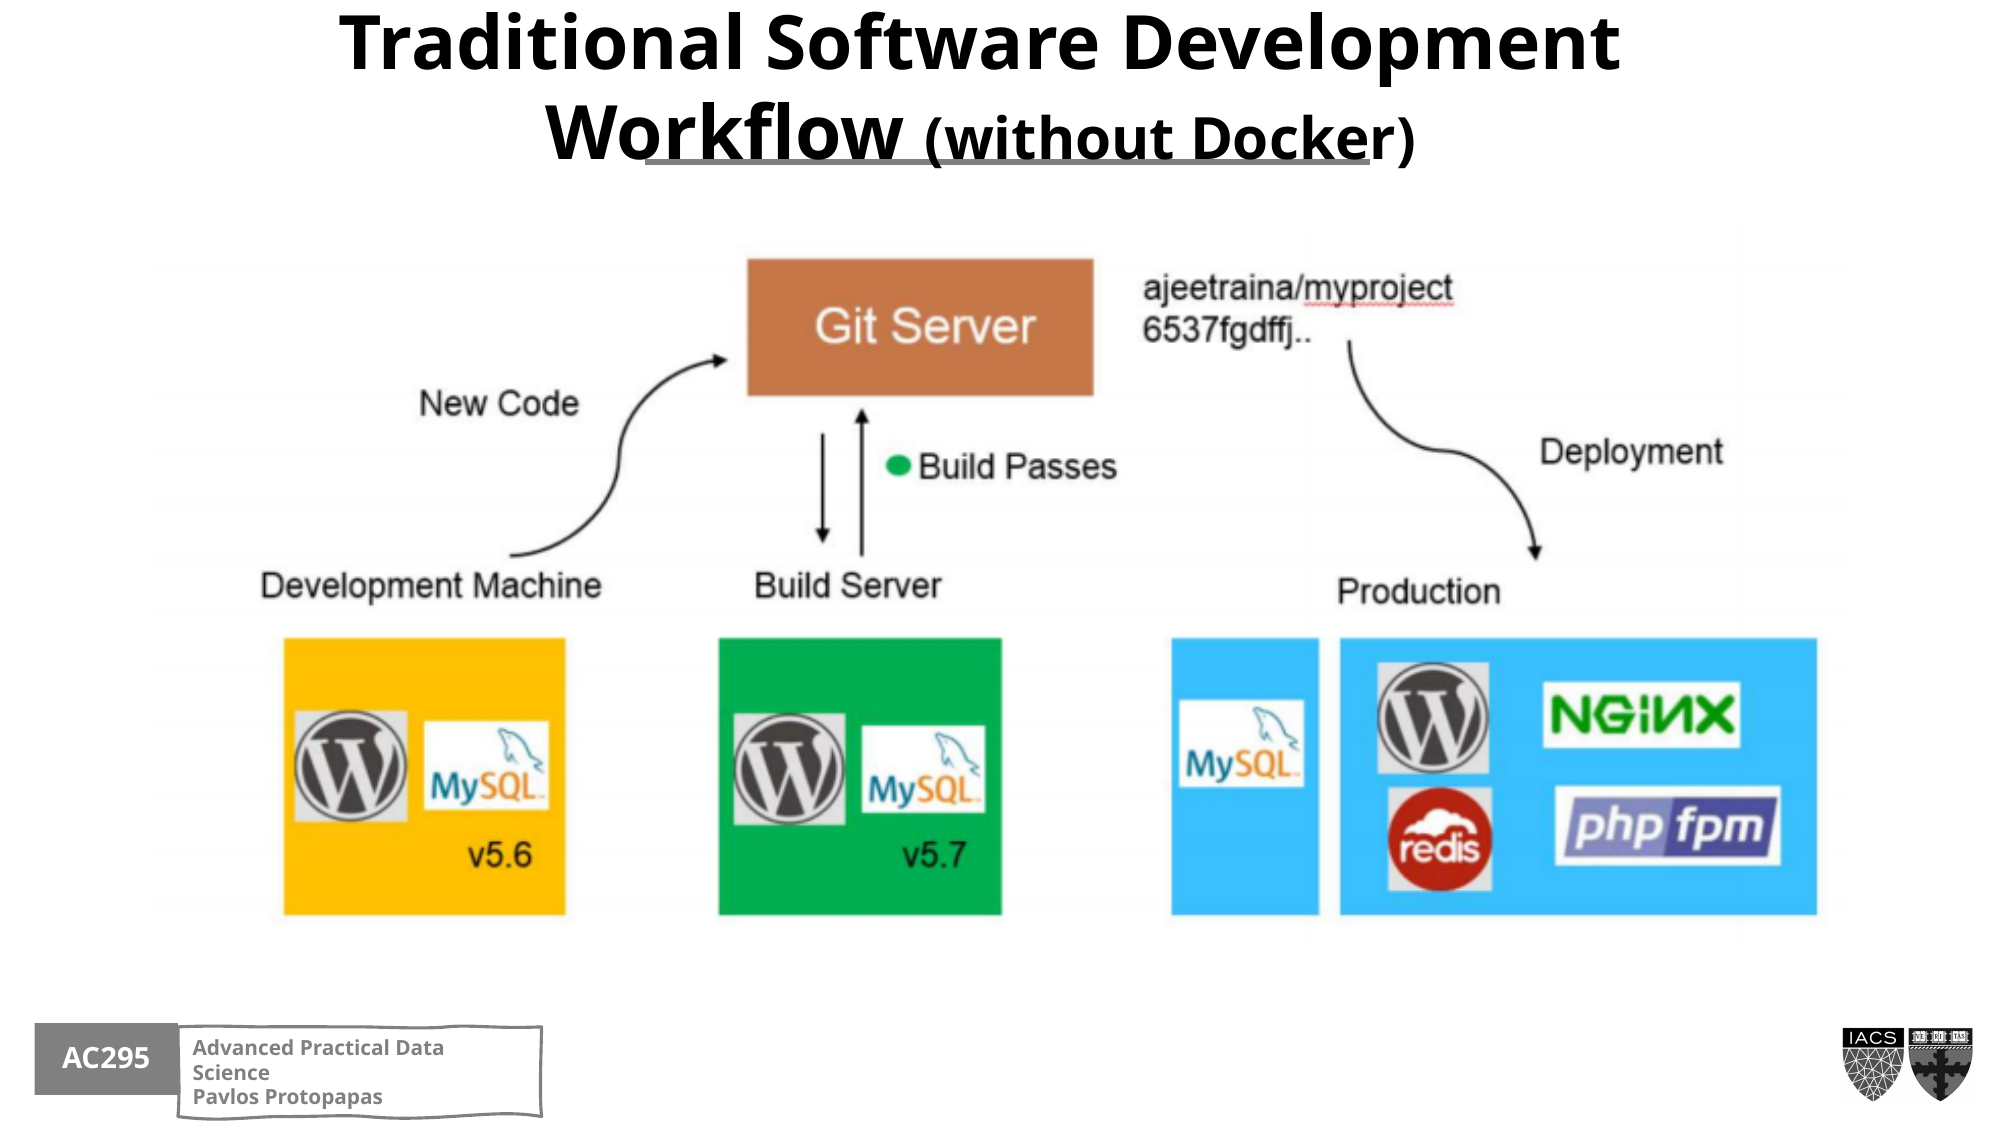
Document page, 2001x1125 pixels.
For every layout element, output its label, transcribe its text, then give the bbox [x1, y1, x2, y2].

picture [1838, 1023, 1977, 1107]
list Traditional Software Development Workflow (without Docker) [171, 0, 1790, 94]
picture [147, 226, 1852, 946]
